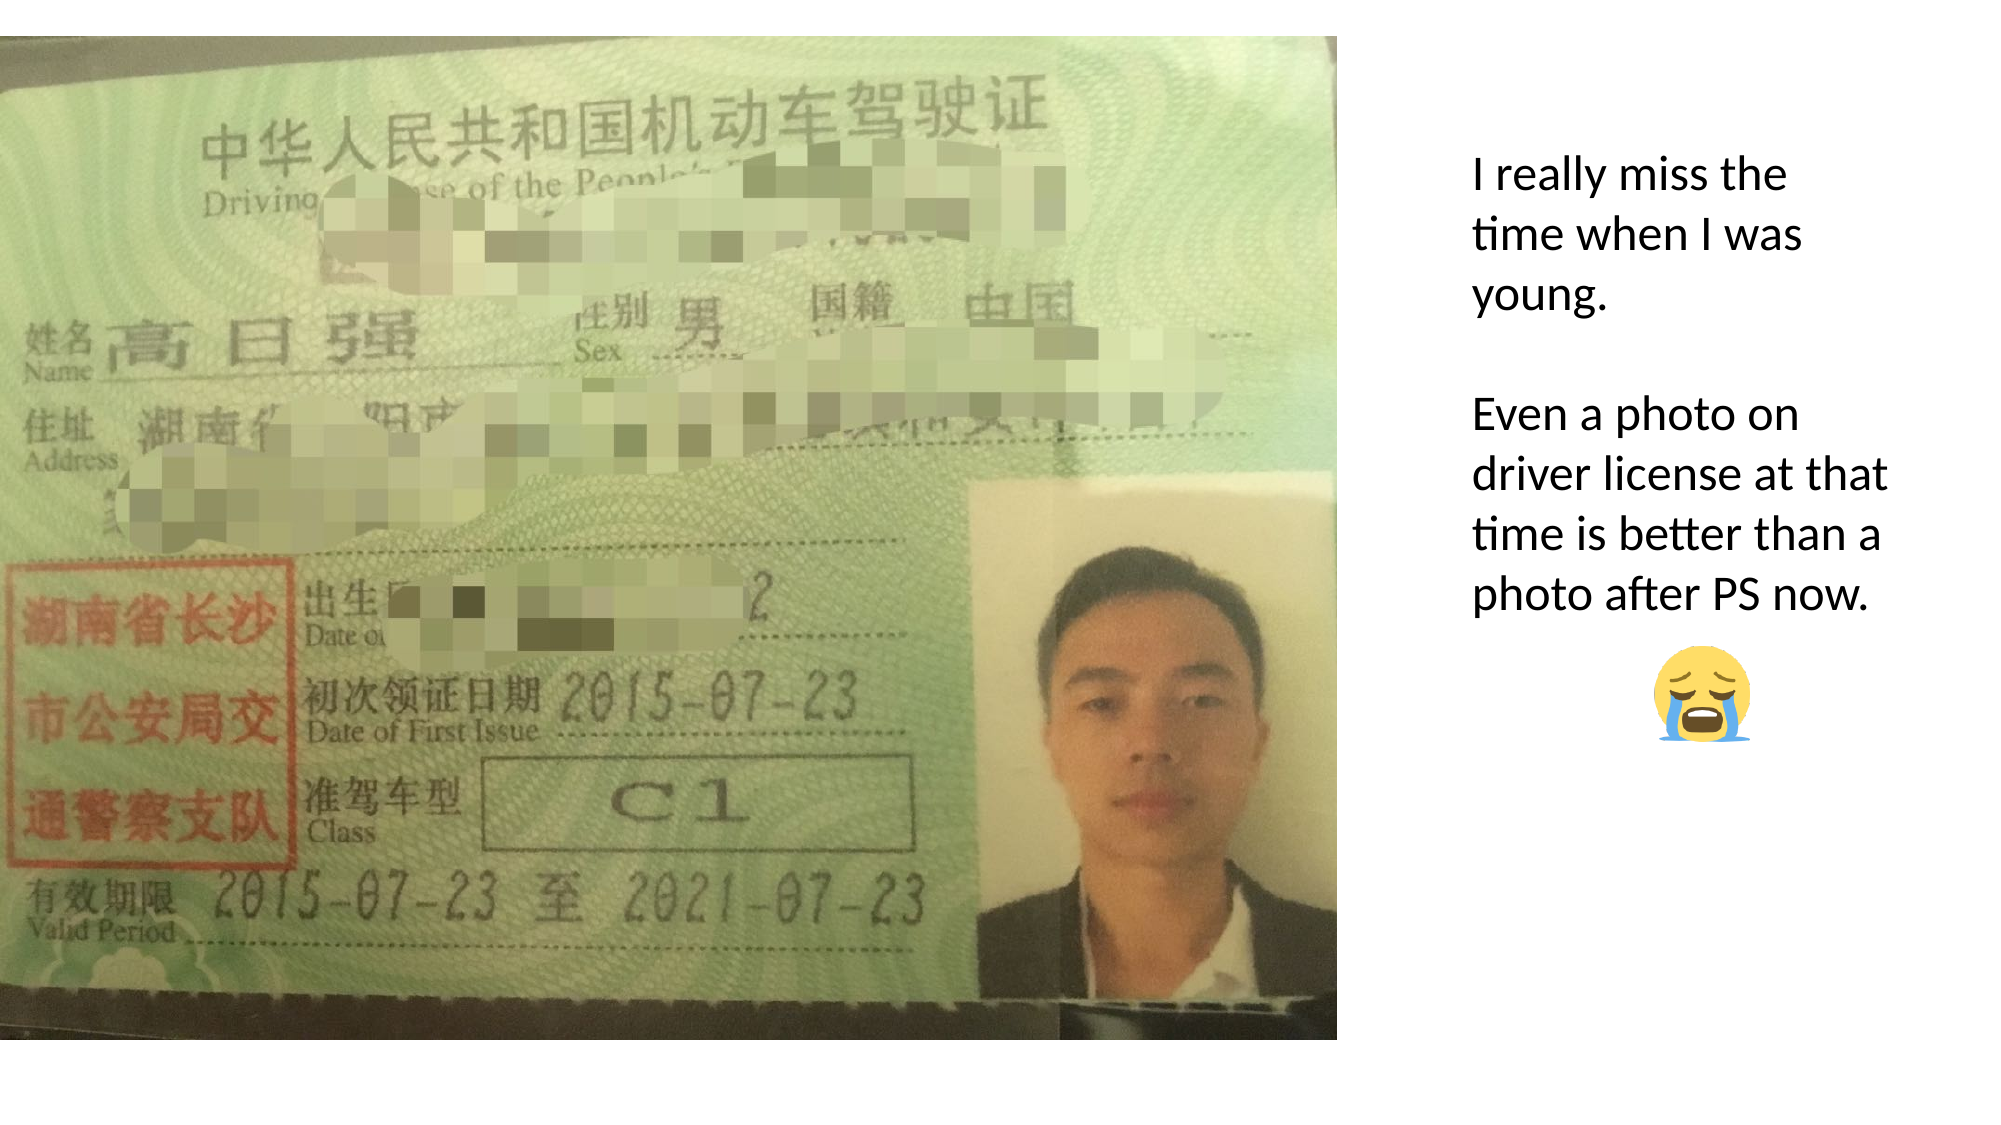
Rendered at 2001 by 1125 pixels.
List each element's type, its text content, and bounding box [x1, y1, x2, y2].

picture [1651, 642, 1753, 745]
text_box I really miss the time when I was young. Even a photo on driver license at that time is better than a photo after PS now. [1457, 132, 1905, 628]
picture [0, 36, 1337, 1040]
